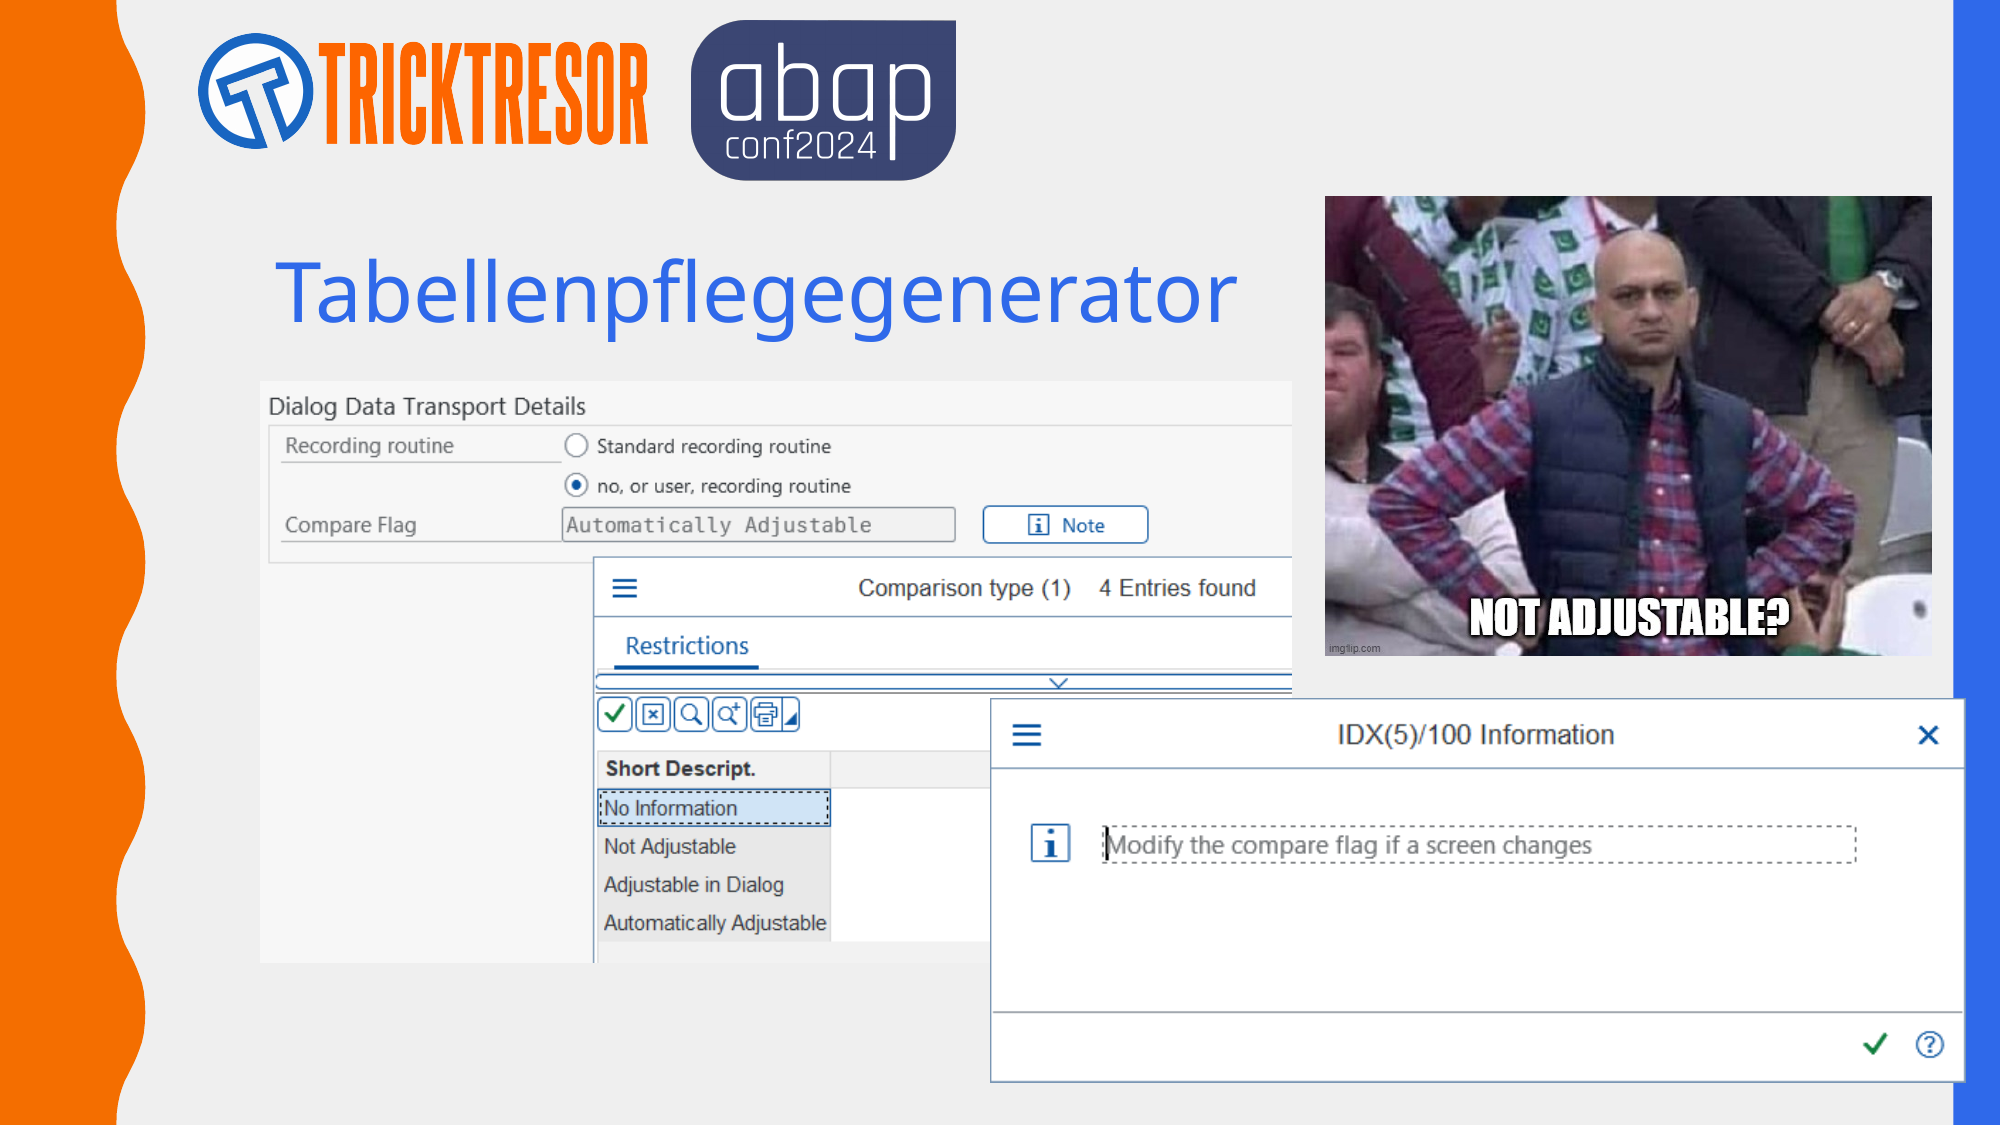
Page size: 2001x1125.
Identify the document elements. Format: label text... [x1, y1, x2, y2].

picture [1325, 196, 1932, 656]
picture [260, 381, 1966, 1083]
text_box Tabellenpflegegenerator [260, 221, 1325, 427]
picture [198, 0, 1004, 221]
